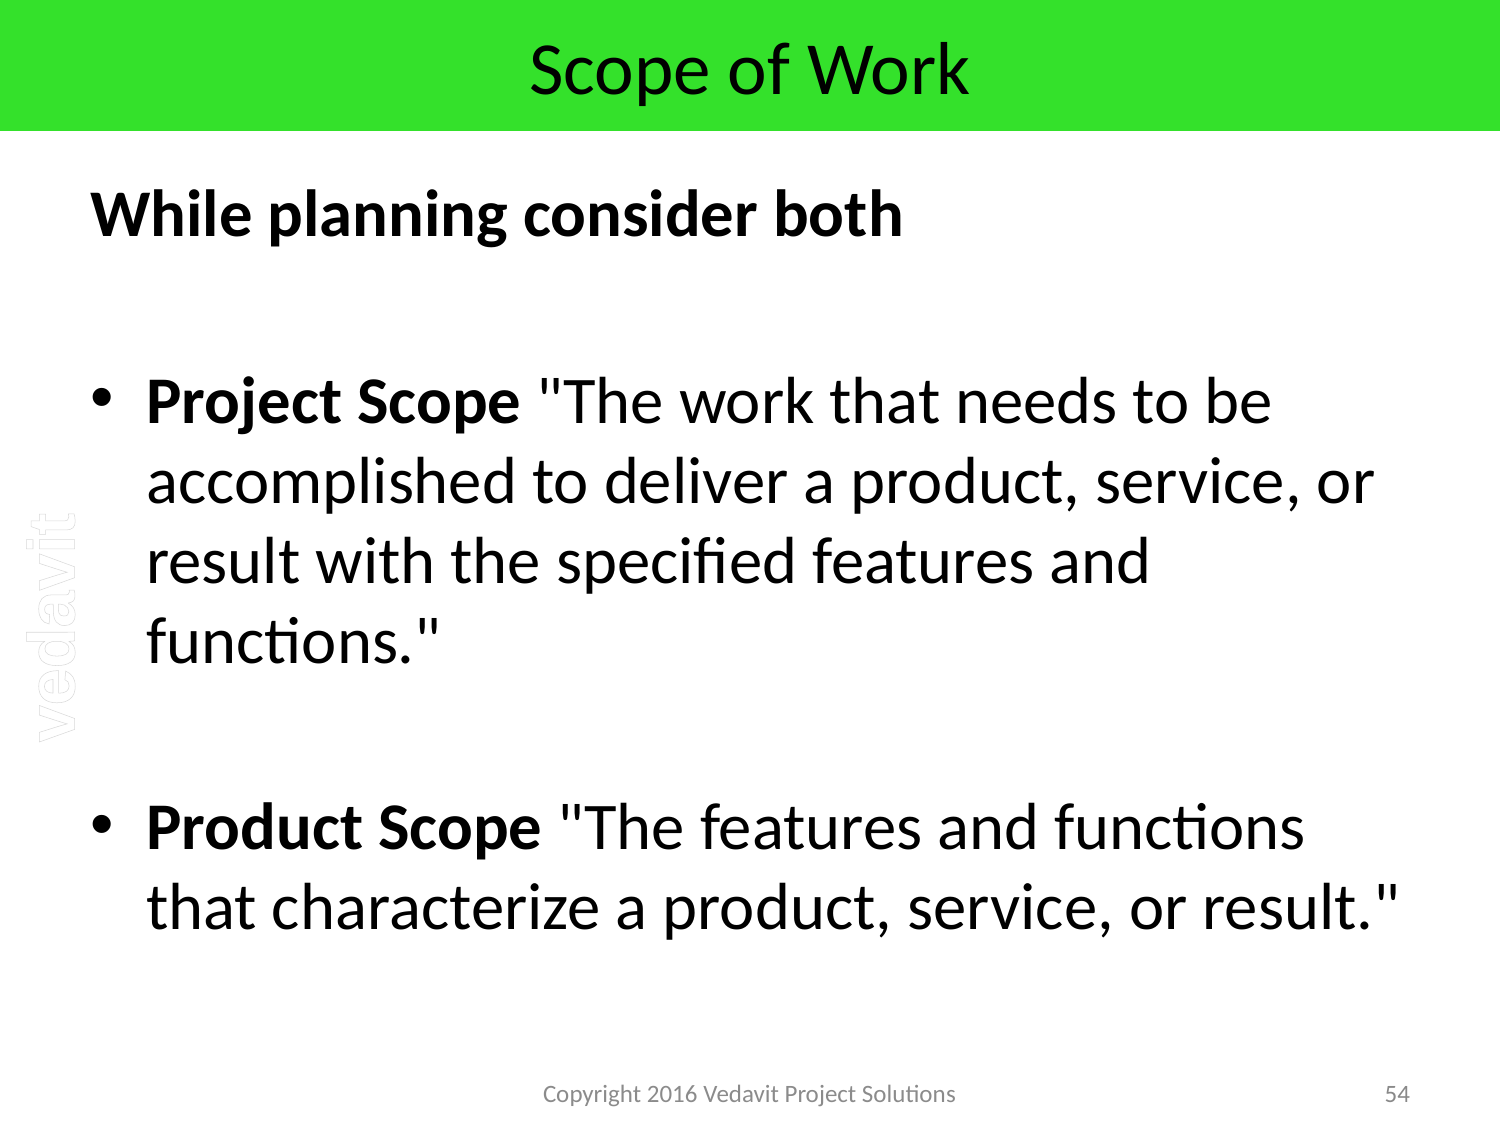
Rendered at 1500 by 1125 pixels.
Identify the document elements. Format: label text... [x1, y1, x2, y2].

footer Copyright 2016 Vedavit Project Solutions [512, 1062, 988, 1123]
list While planning consider both Project Scope "The work that needs to be accomplished to deliver a product, service, or result with the specified features and functions." Product Scope "The features and functions that characterize a product, service, or result." [75, 162, 1425, 1000]
slide_number 54 [1074, 1062, 1425, 1123]
title Scope of Work [0, 0, 1500, 131]
